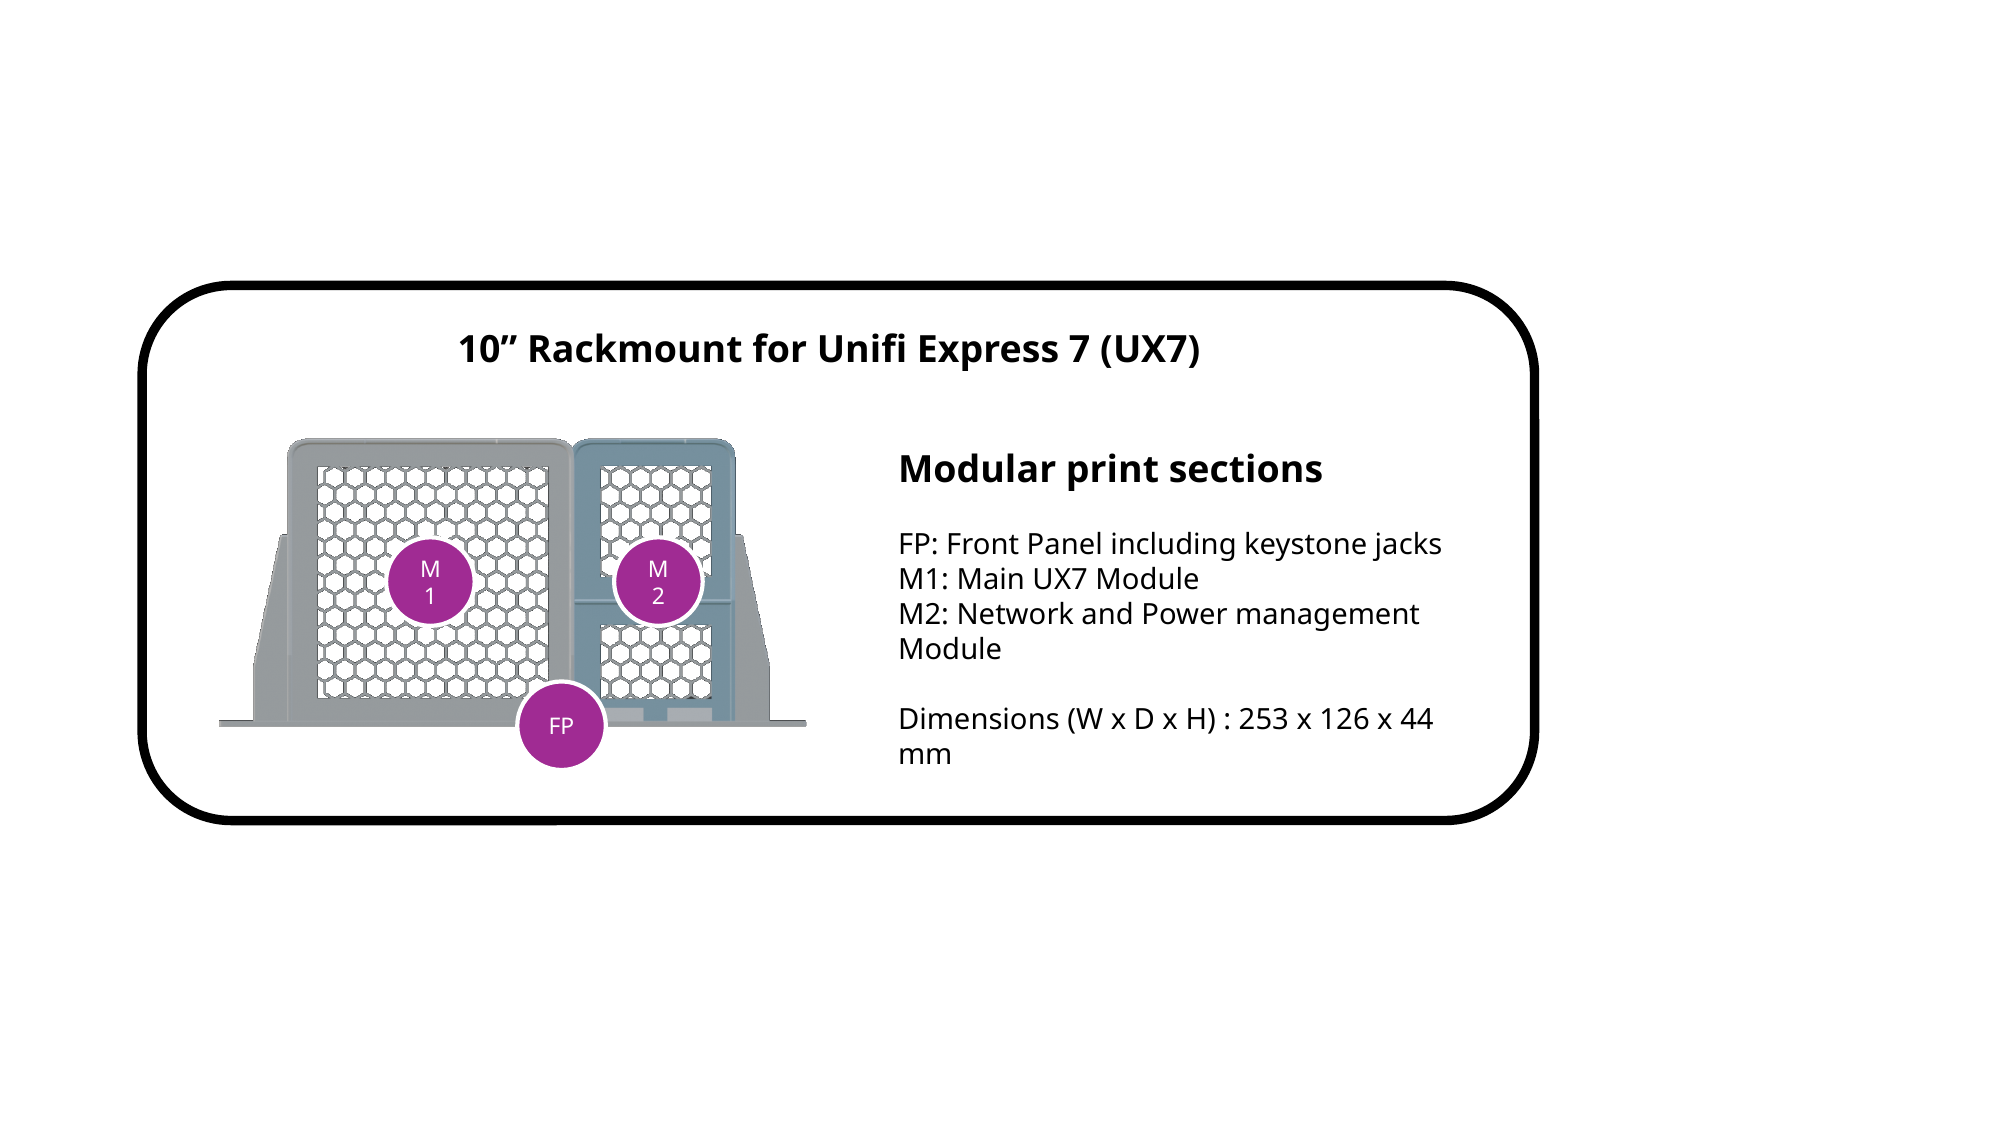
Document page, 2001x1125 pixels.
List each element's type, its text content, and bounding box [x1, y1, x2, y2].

text_box [1106, 283, 1537, 823]
text_box Modular print sections FP: Front Panel including keystone jacks M1: Main UX7 Module M2: Network and Power management Module Dimensions (W x D x H) : 253 x 126 x 44 mm [1106, 437, 1499, 778]
picture [0, 201, 1106, 962]
text_box 10” Rackmount for Unifi Express 7 (UX7) [1106, 317, 1216, 377]
